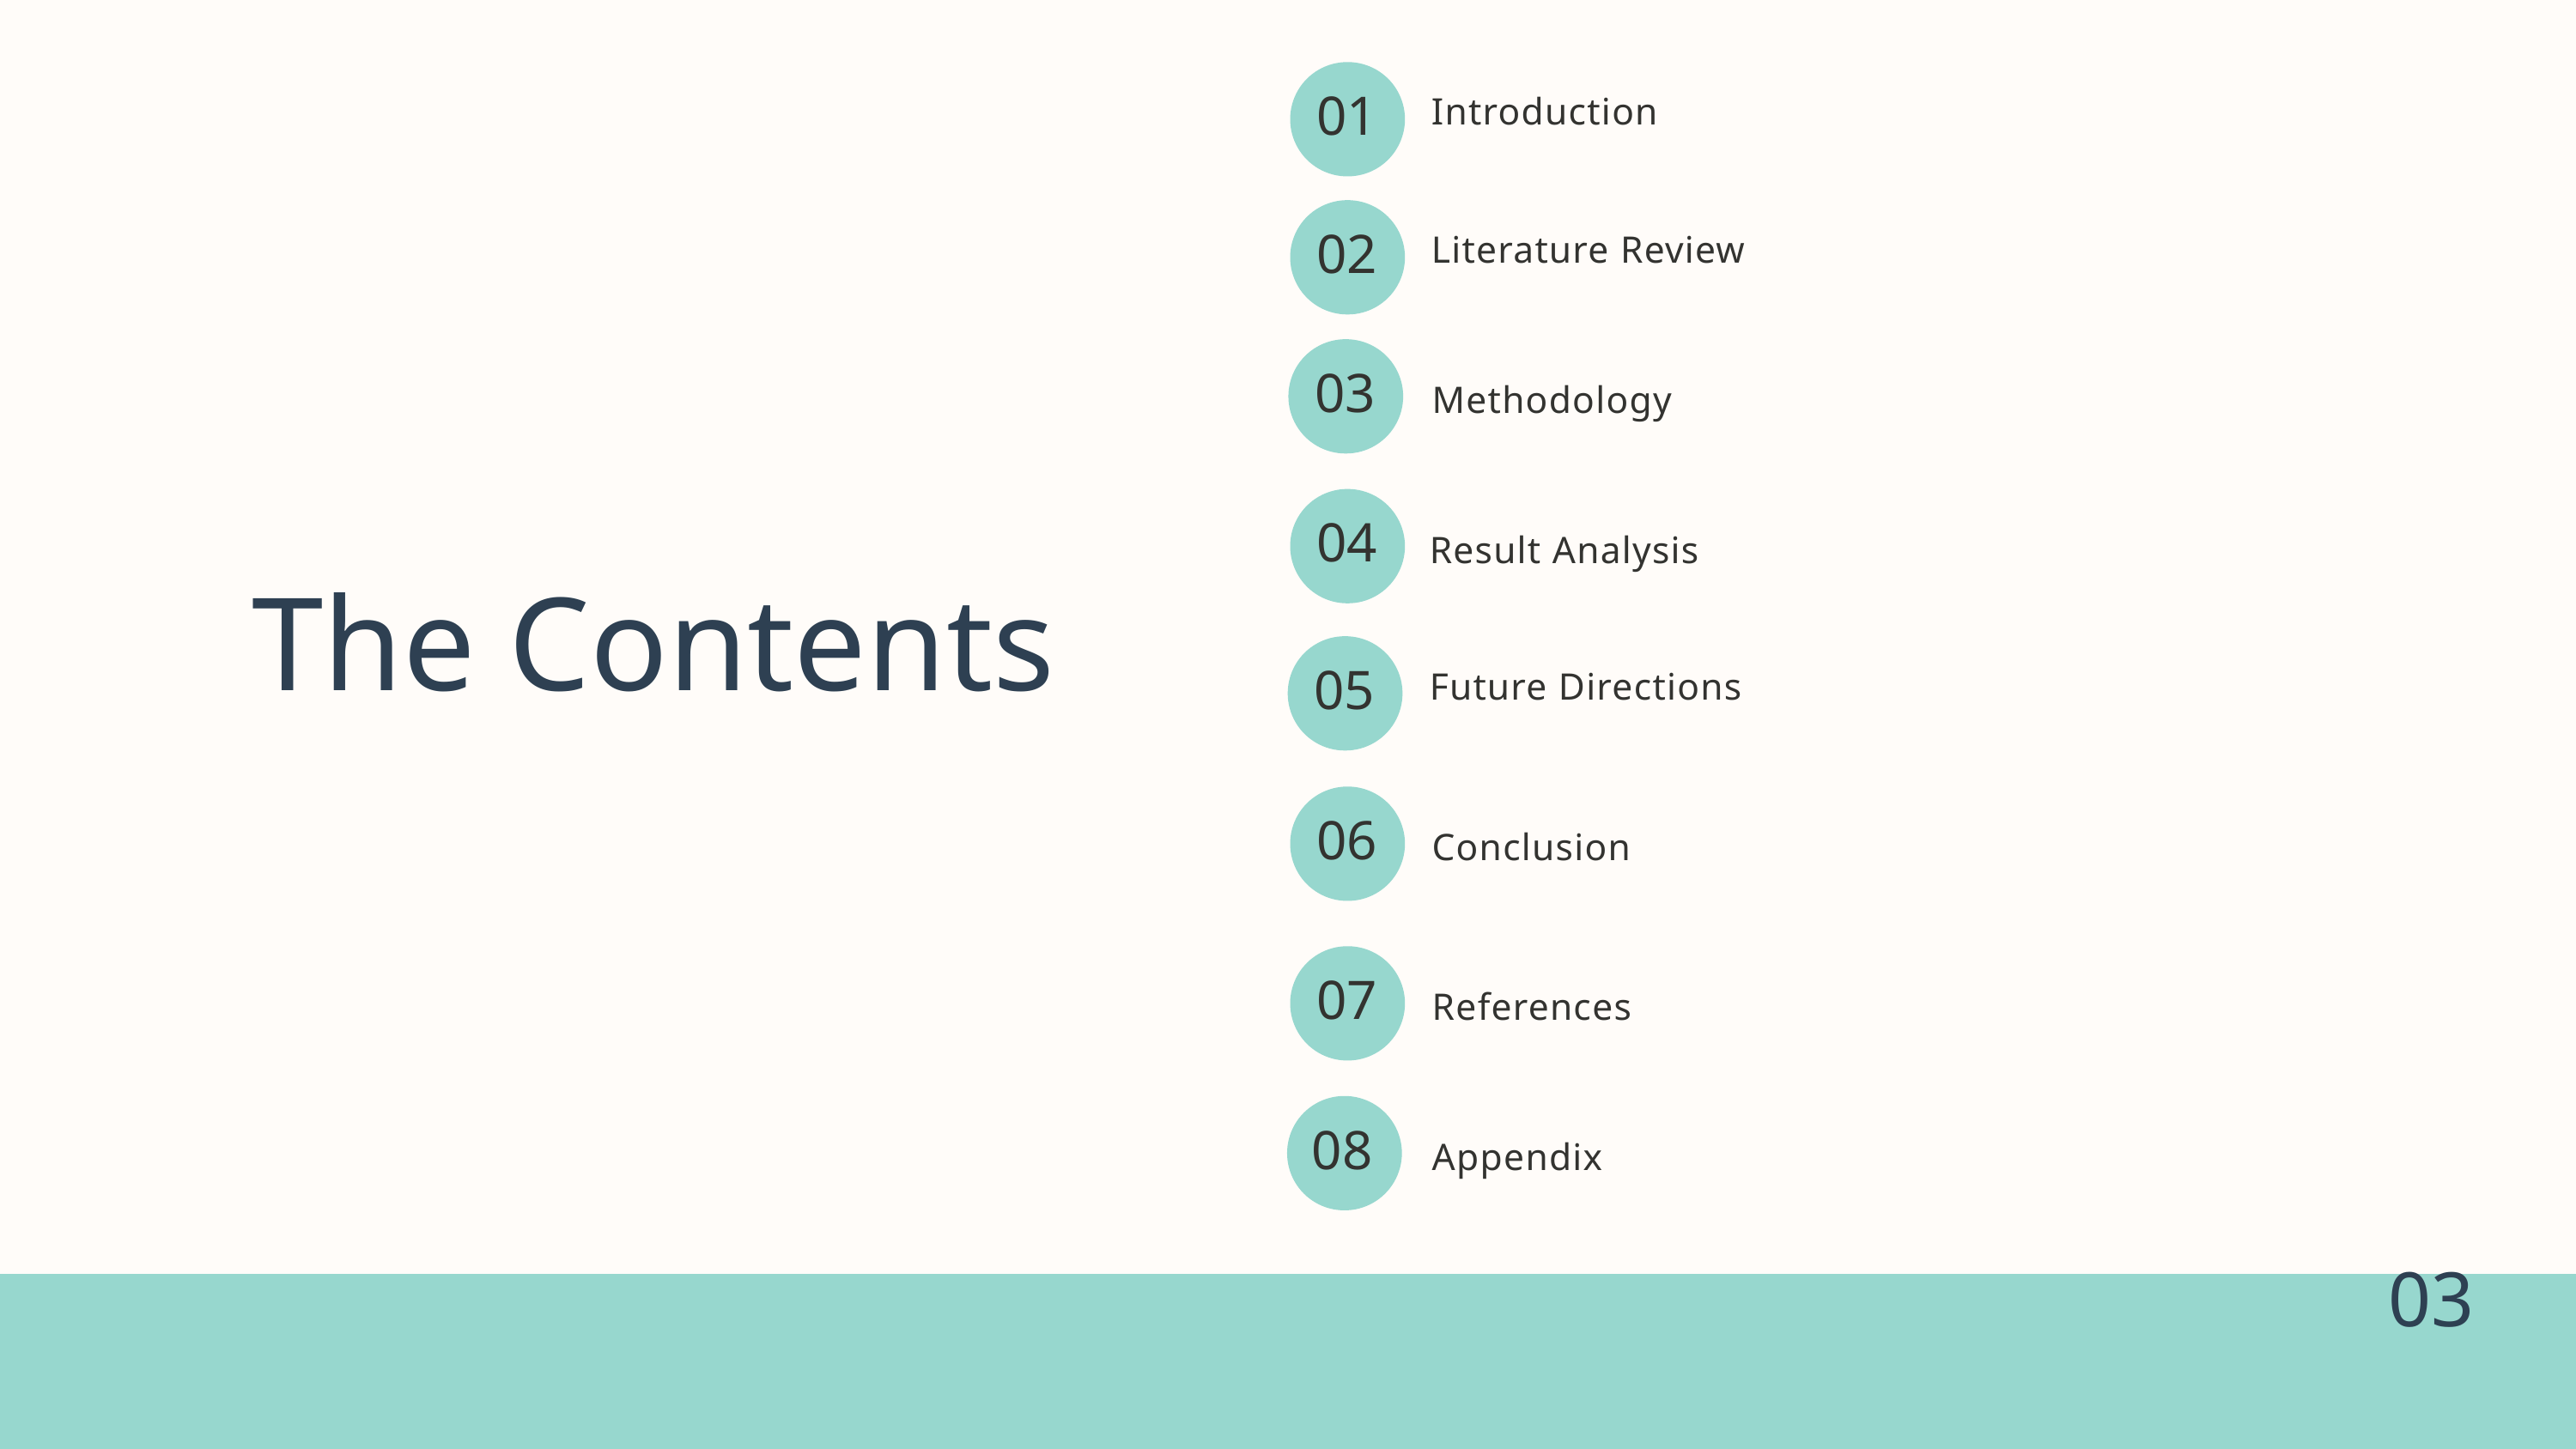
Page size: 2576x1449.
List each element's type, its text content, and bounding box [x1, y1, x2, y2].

text_box Result Analysis [1429, 519, 1941, 571]
text_box Future Directions [1429, 656, 1941, 707]
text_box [1290, 945, 1406, 1061]
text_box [1286, 1095, 1402, 1211]
text_box 03 [2386, 1236, 2476, 1343]
text_box [0, 1274, 2576, 1449]
text_box Conclusion [1431, 816, 1943, 868]
text_box Appendix [1431, 1126, 1943, 1178]
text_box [1287, 635, 1403, 751]
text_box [1290, 488, 1406, 604]
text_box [1288, 338, 1403, 454]
text_box References [1431, 976, 1943, 1028]
text_box The Contents [252, 574, 1291, 718]
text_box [1290, 62, 1406, 177]
text_box Introduction [1431, 81, 1942, 132]
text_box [1290, 199, 1406, 315]
text_box Literature Review [1431, 219, 1942, 270]
text_box Methodology [1431, 369, 1943, 421]
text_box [1290, 786, 1406, 901]
